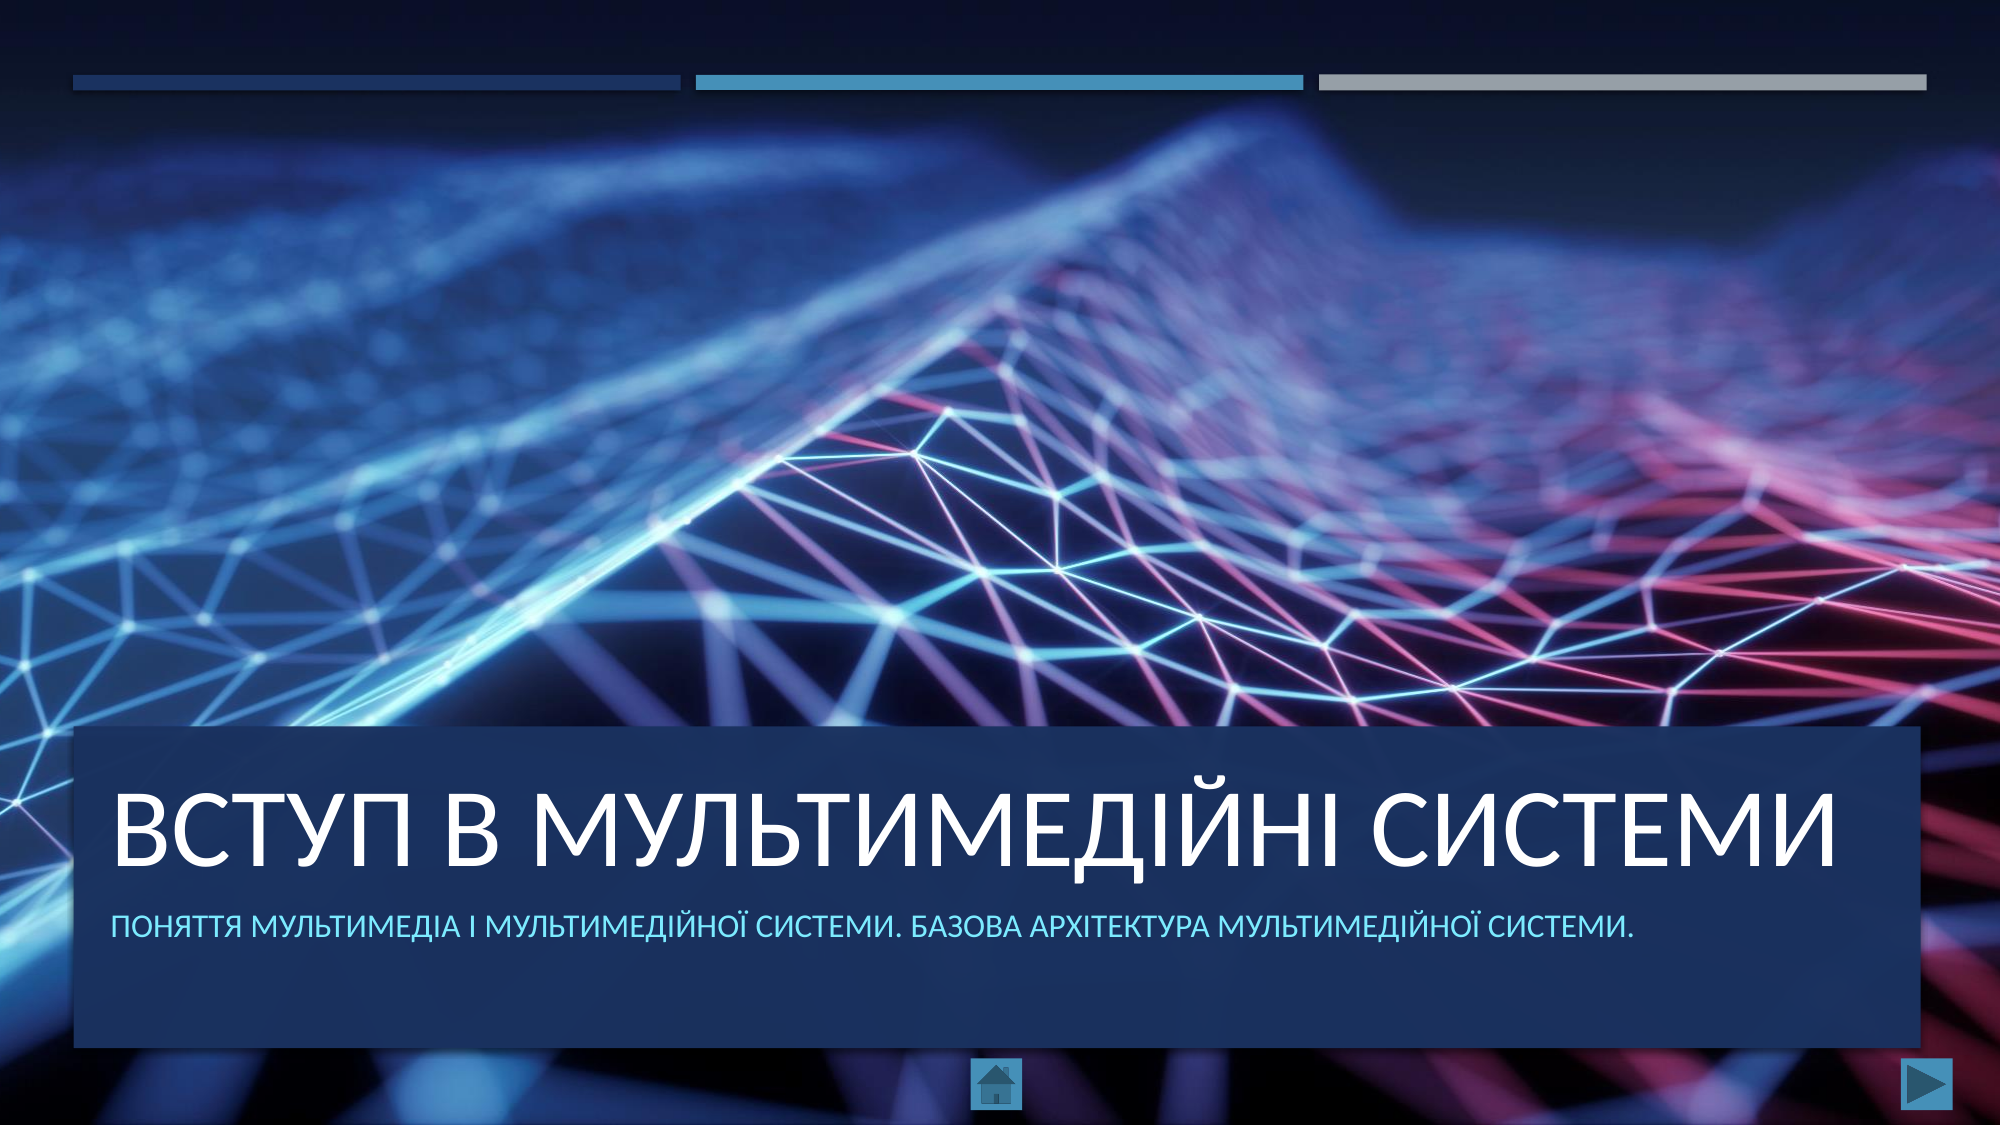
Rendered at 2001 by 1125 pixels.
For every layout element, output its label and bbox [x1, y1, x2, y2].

picture [0, 0, 2000, 1125]
text_box [72, 73, 1928, 92]
